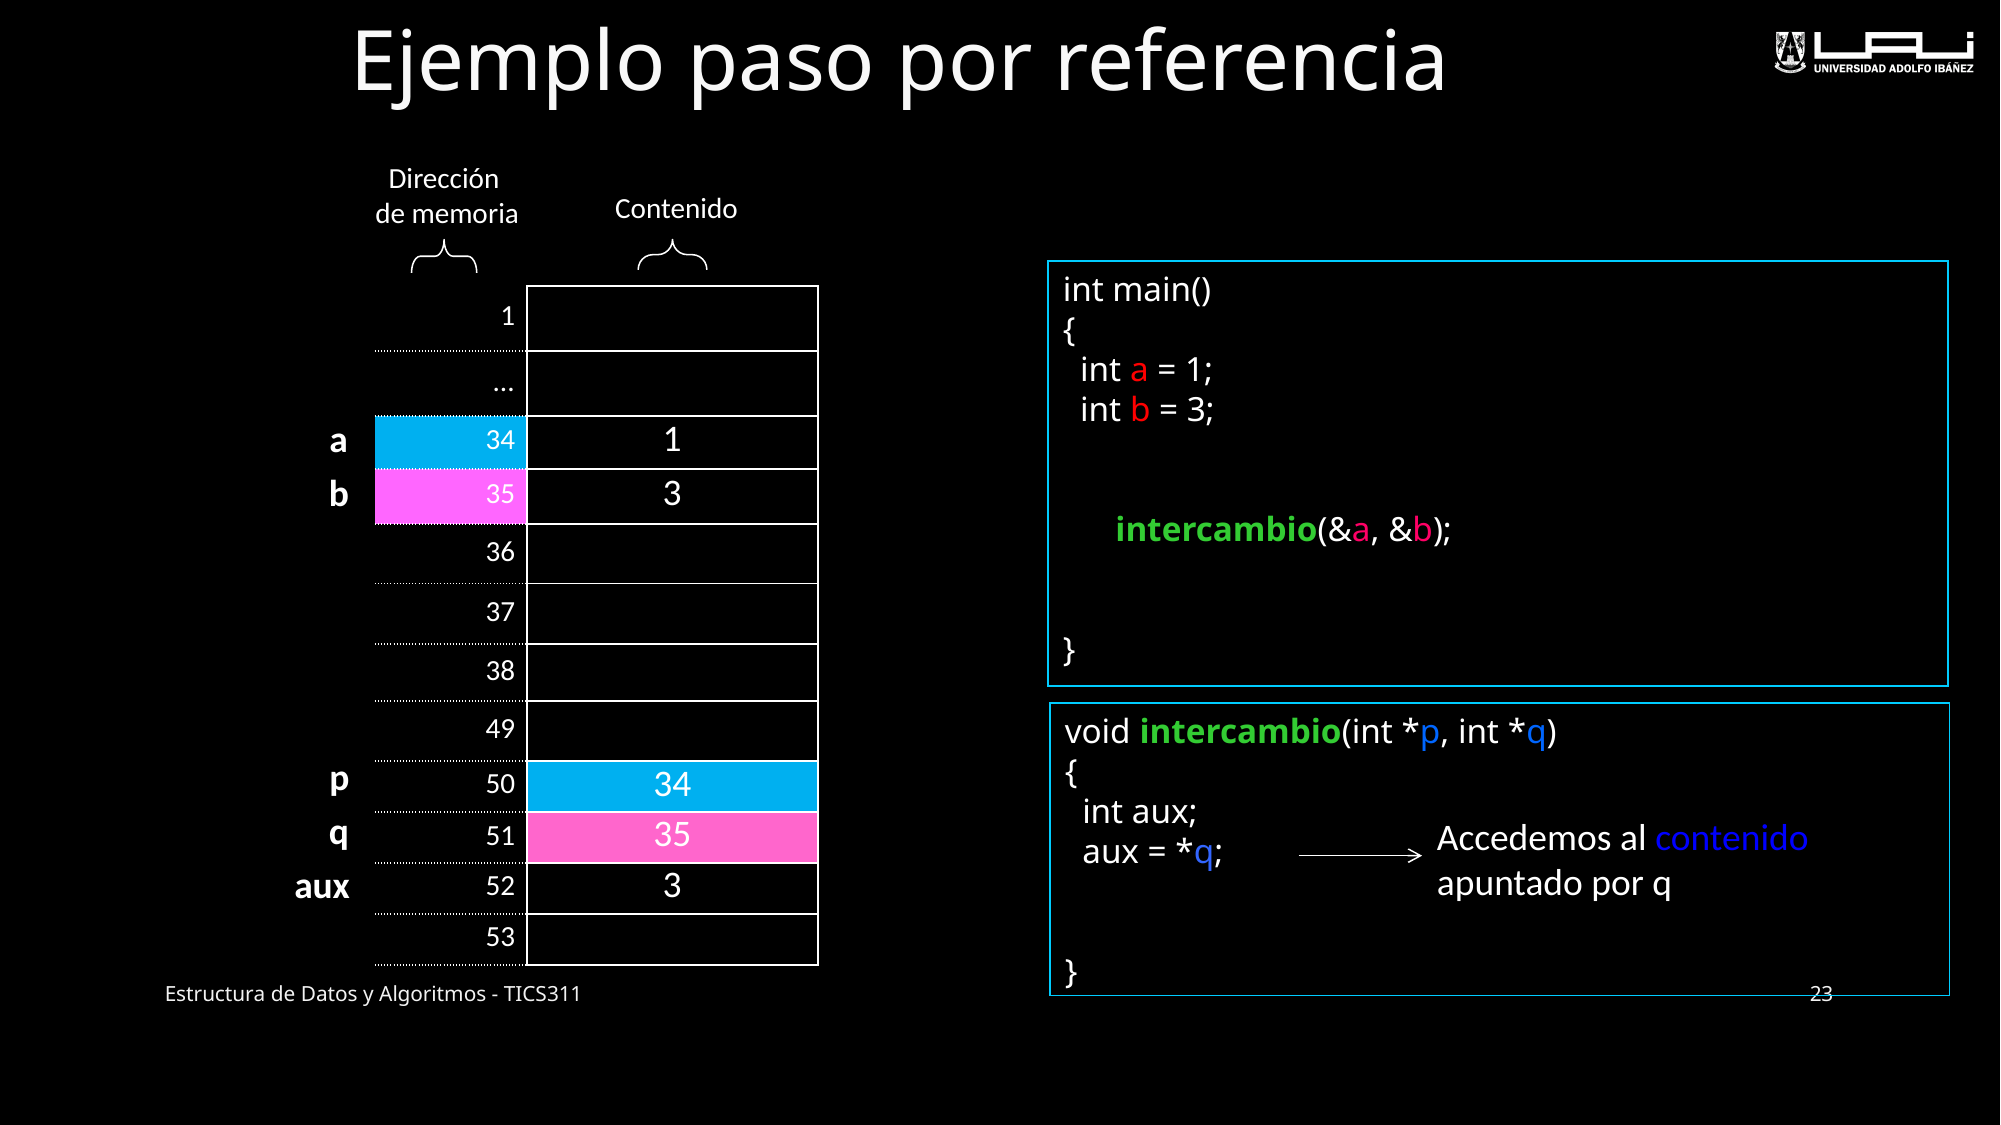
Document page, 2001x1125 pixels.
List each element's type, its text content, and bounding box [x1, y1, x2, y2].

table_cell 38 [375, 644, 526, 701]
text_box b [314, 461, 379, 522]
text_box Contenido [600, 181, 753, 232]
table_cell 52 [426, 863, 526, 914]
text_box a [314, 407, 363, 461]
text_box int main() { int a = 1; int b = 3; intercambio(&a, &b); } [1048, 260, 1948, 686]
text_box q [314, 799, 378, 854]
table_cell [528, 645, 817, 700]
table_cell 37 [375, 583, 526, 644]
table_cell ... [375, 351, 526, 416]
table_cell 50 [375, 761, 526, 812]
slide_number 23 [1724, 996, 1849, 1025]
table_cell [528, 702, 817, 760]
text_box Accedemos al contenido apuntado por q [1422, 805, 1849, 911]
table_cell 51 [378, 812, 526, 863]
text_box p [314, 745, 365, 799]
table_cell 3 [528, 470, 817, 523]
text_box aux [279, 854, 426, 914]
footer Estructura de Datos y Algoritmos - TICS311 [149, 965, 1245, 1025]
table_cell 49 [375, 701, 526, 761]
table_header 1 [375, 286, 526, 351]
text_box Ejemplo paso por referencia [314, 0, 1486, 128]
table_cell 1 [528, 417, 817, 468]
table_cell 34 [528, 762, 817, 811]
table_cell 35 [528, 813, 817, 862]
table_cell [528, 584, 817, 643]
text_box [638, 239, 707, 270]
text_box Dirección de memoria [354, 152, 535, 237]
table_cell 53 [375, 914, 526, 965]
picture [1748, 5, 2000, 100]
table_cell 36 [375, 524, 526, 583]
text_box [411, 239, 477, 273]
table_cell 34 [375, 416, 526, 469]
table_cell [528, 915, 817, 964]
text_box void intercambio(int *p, int *q) { int aux; aux = *q; } [1050, 703, 1950, 996]
table_cell [528, 352, 817, 415]
table_cell [528, 525, 817, 583]
table_cell 3 [528, 864, 817, 913]
table_cell 35 [375, 469, 526, 524]
table_header [528, 287, 817, 350]
